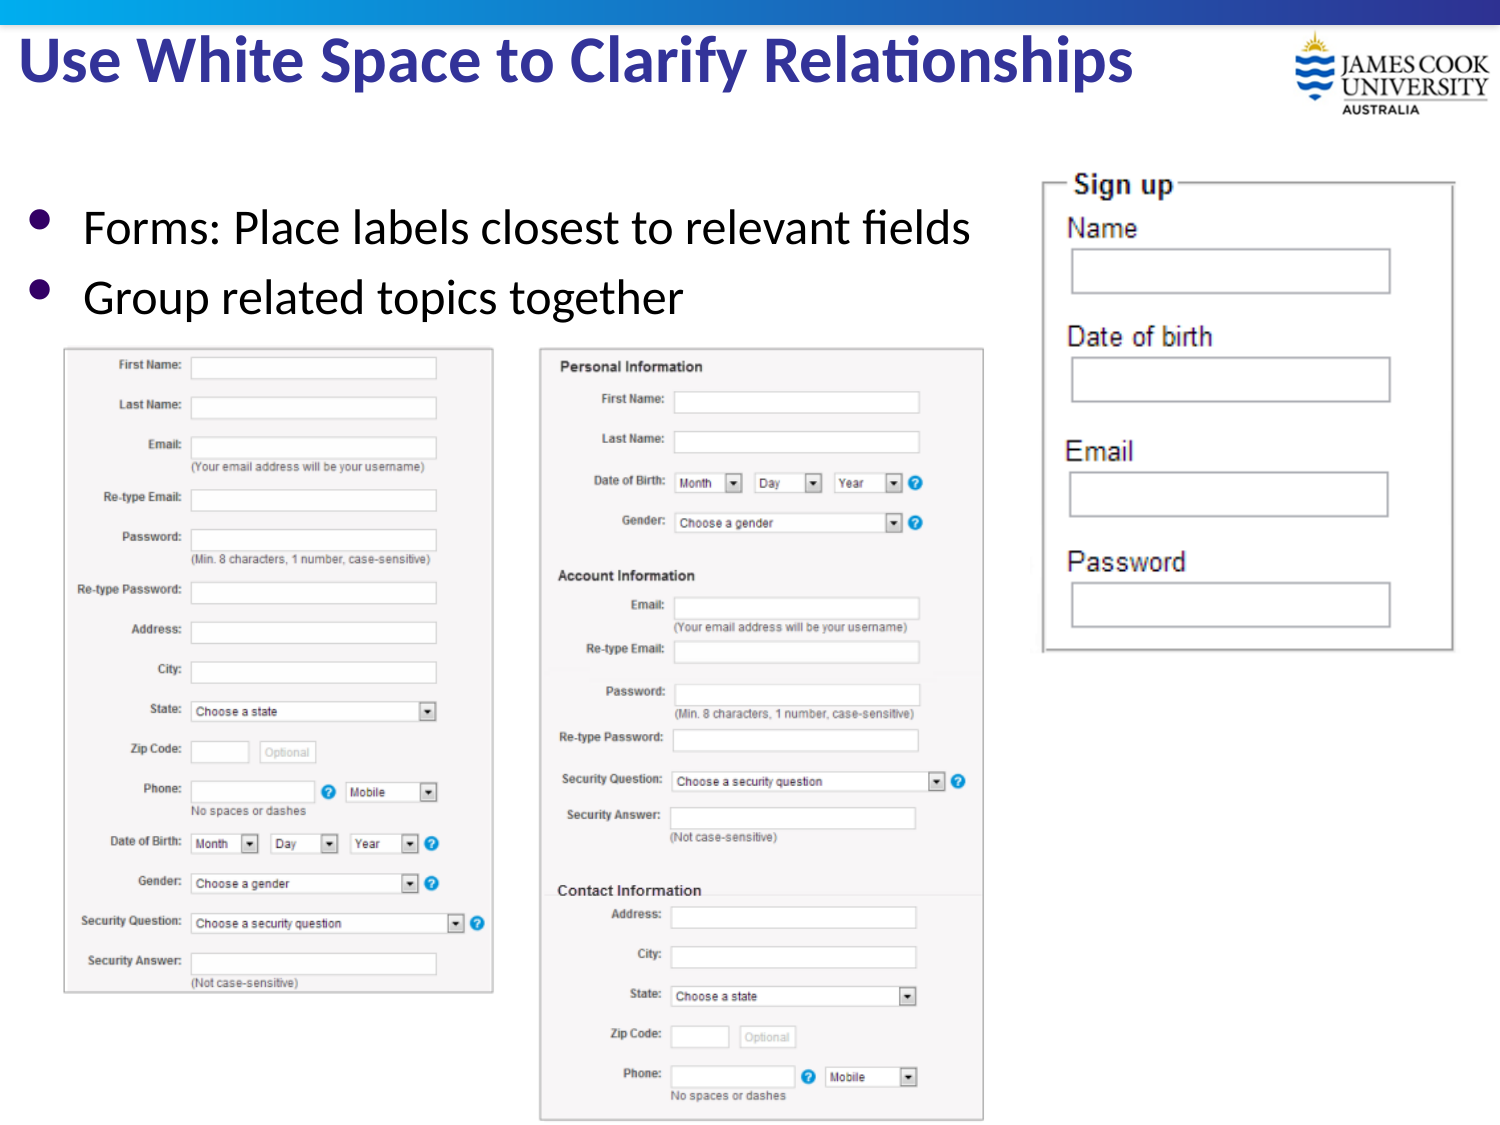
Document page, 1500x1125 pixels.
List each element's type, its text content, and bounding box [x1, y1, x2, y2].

picture [60, 345, 988, 1125]
list Forms: Place labels closest to relevant fields Group related topics together [11, 186, 1477, 1029]
title Use White Space to Clarify Relationships [3, 8, 1411, 89]
picture [1287, 25, 1500, 123]
picture [1030, 157, 1477, 669]
